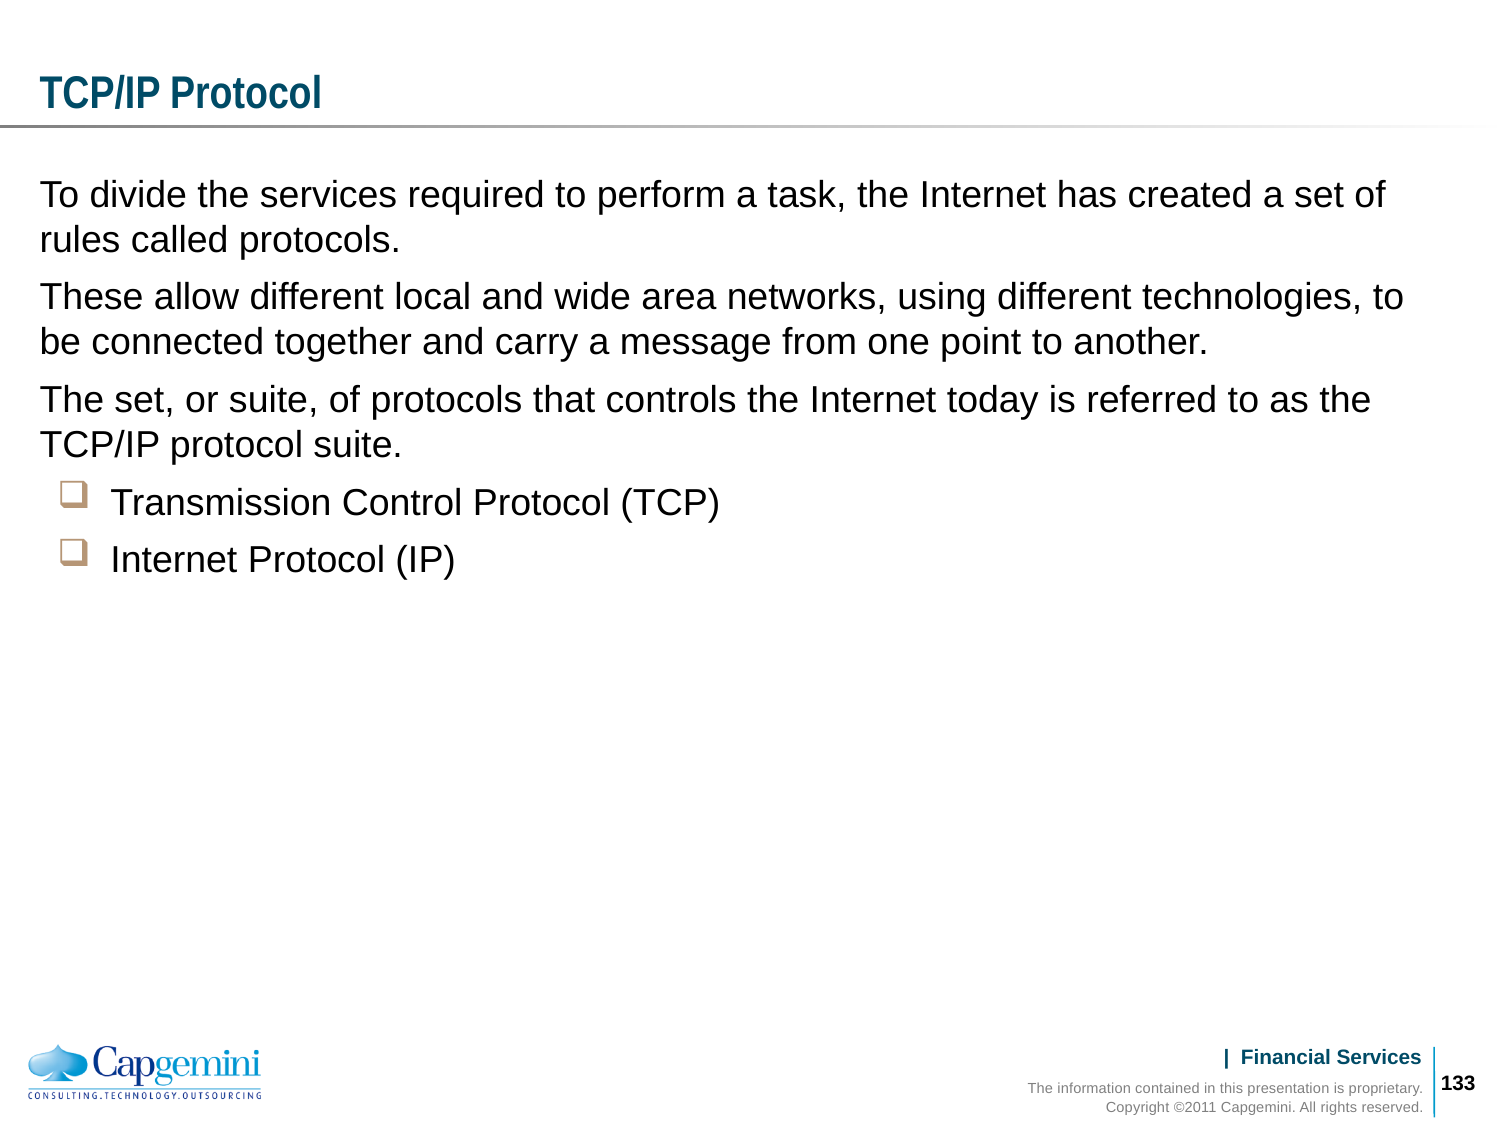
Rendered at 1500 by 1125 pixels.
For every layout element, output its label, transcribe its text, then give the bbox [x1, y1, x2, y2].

title TCP/IP Protocol [39, 34, 1470, 126]
list To divide the services required to perform a task, the Internet has created a set of rules called protocols. These allow different local and wide area networks, using different technologies, to be connected together and carry a message from one point to another. The set, or suite, of protocols that controls the Internet today is referred to as the TCP/IP protocol suite. Transmission Control Protocol (TCP) Internet Protocol (IP) [39, 162, 1465, 988]
picture [26, 1043, 263, 1100]
